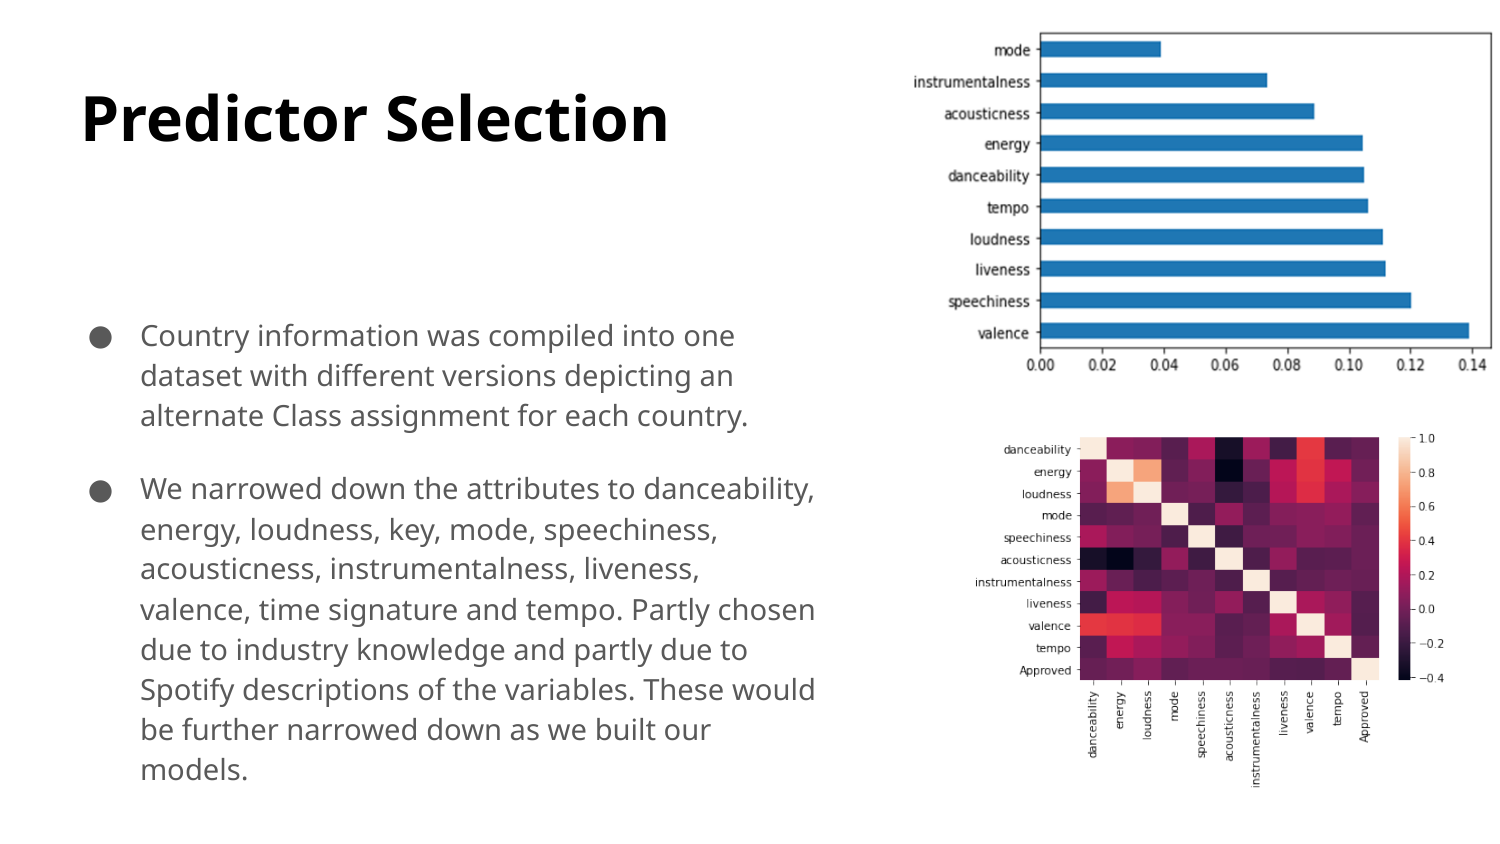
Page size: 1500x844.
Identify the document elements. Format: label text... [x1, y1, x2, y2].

list Country information was compiled into one dataset with different versions depicting an alternate Class assignment for each country. We narrowed down the attributes to danceability, energy, loudness, key, mode, speechiness, acousticness, instrumentalness, liveness, valence, time signature and tempo. Partly chosen due to industry knowledge and partly due to Spotify descriptions of the variables. These would be further narrowed down as we built our models. [49, 296, 834, 791]
title Predictor Selection [65, 63, 850, 297]
picture [967, 427, 1452, 792]
picture [904, 24, 1500, 382]
